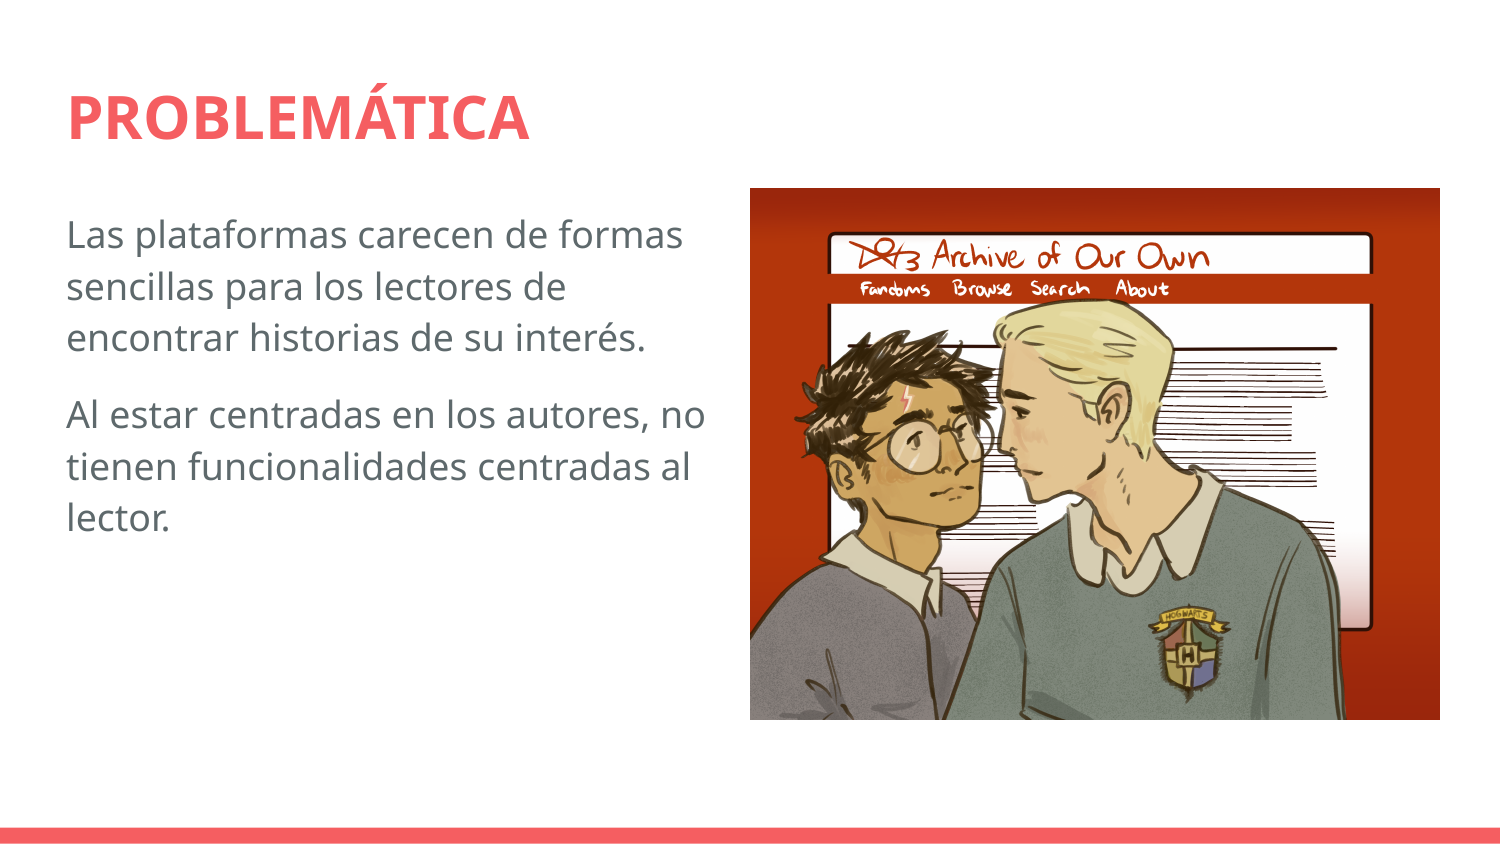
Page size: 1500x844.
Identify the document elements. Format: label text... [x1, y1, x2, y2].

title PROBLEMÁTICA [51, 64, 1449, 167]
picture [749, 188, 1441, 720]
list Las plataformas carecen de formas sencillas para los lectores de encontrar historias de su interés. Al estar centradas en los autores, no tienen funcionalidades centradas al lector. [51, 189, 742, 750]
